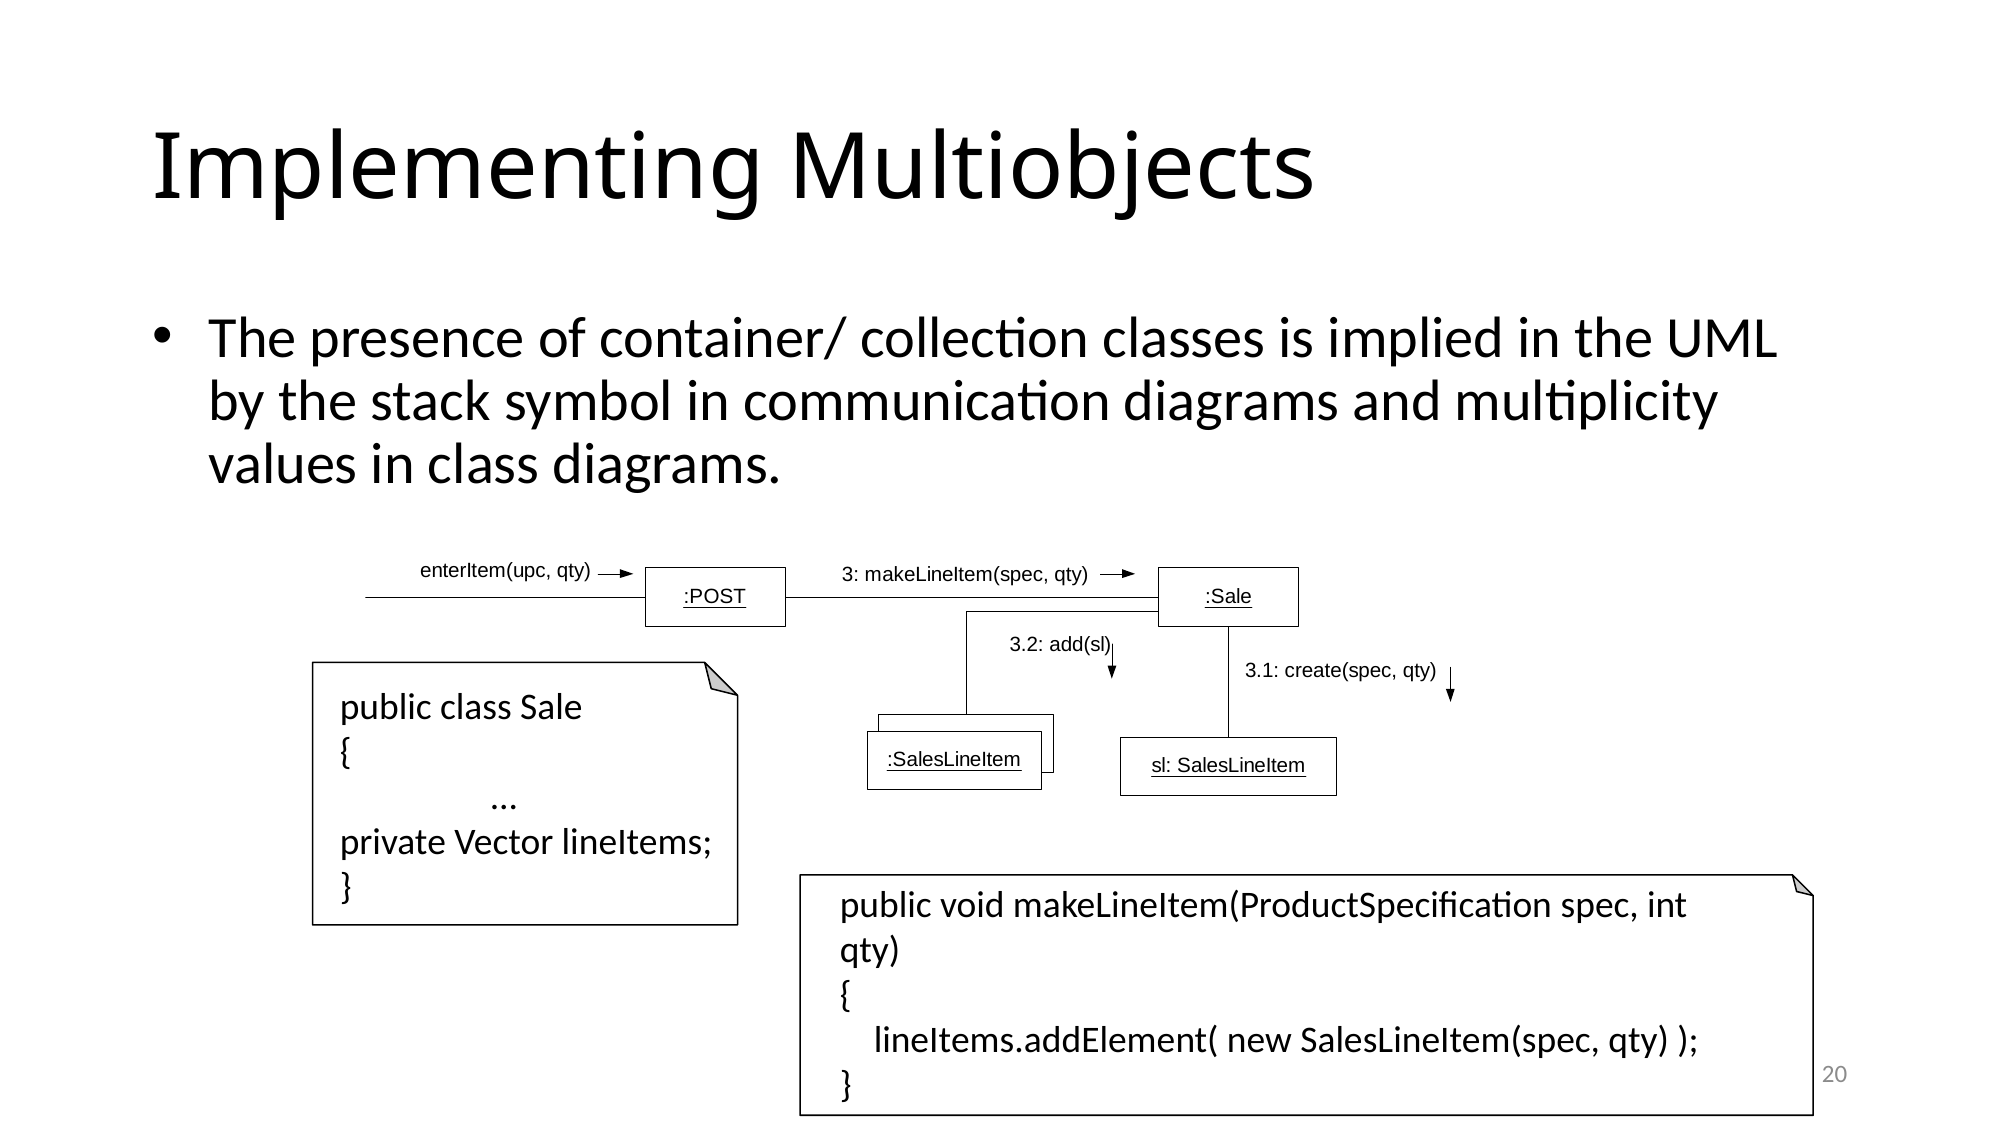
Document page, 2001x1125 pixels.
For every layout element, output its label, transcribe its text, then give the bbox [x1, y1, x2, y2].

text_box public class Sale { ... private Vector lineItems; } [324, 674, 738, 915]
title Implementing Multiobjects [137, 59, 1863, 278]
text_box public void makeLineItem(ProductSpecification spec, int qty) { lineItems.addElement( new SalesLineItem(spec, qty) ); } [825, 872, 1763, 1113]
list The presence of container/ collection classes is implied in the UML by the stack symbol in communication diagrams and multiplicity values in class diagrams. [137, 299, 1863, 1014]
slide_number 20 [1814, 1042, 1863, 1103]
picture [362, 549, 1475, 800]
text_box [800, 1014, 1814, 1116]
